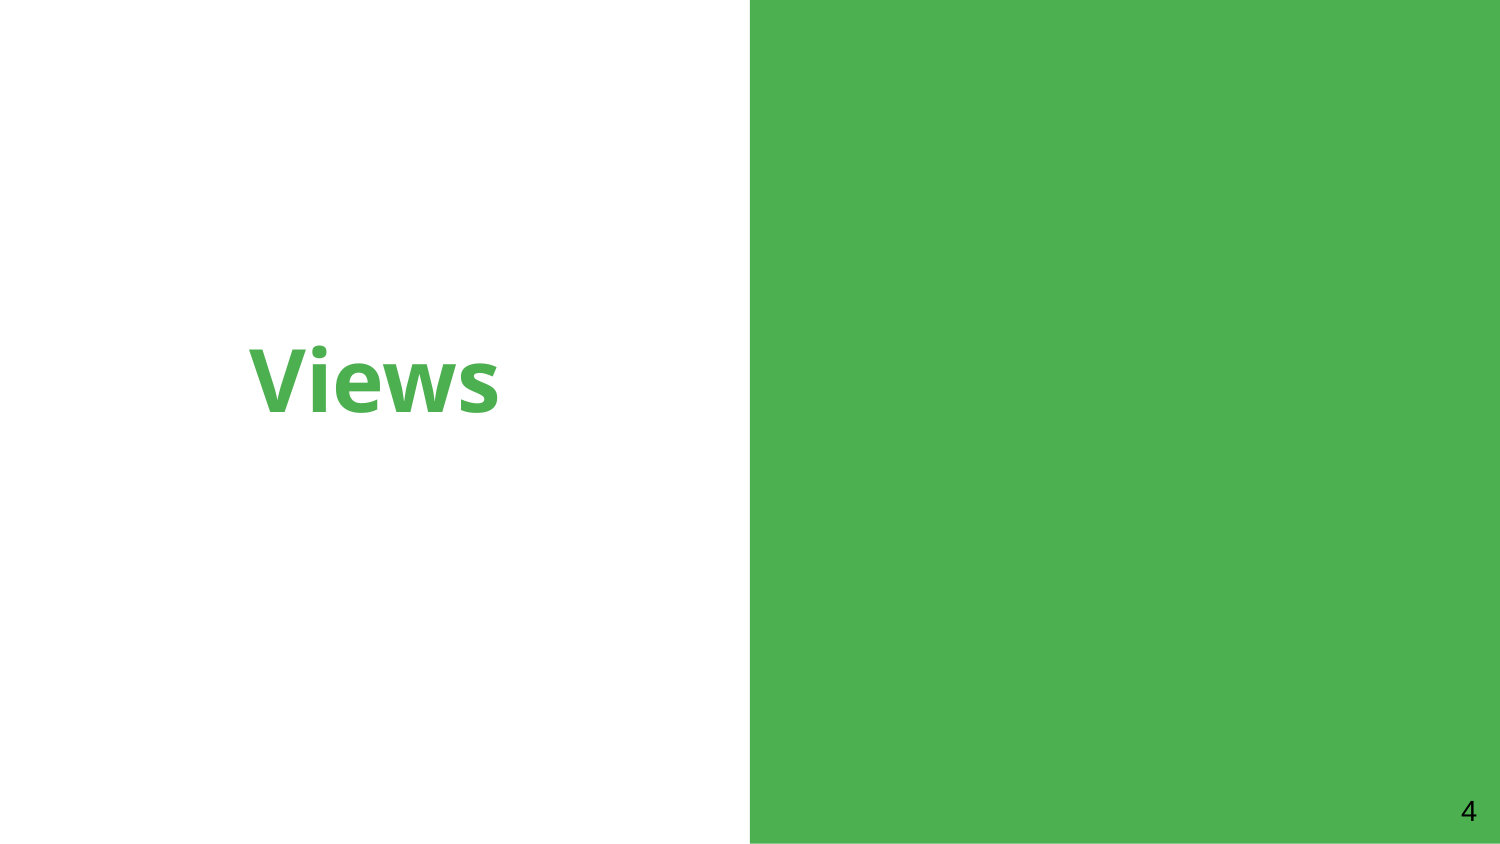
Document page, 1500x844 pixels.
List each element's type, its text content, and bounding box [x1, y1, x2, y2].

title Views [43, 202, 708, 446]
slide_number 4 [1402, 777, 1493, 842]
